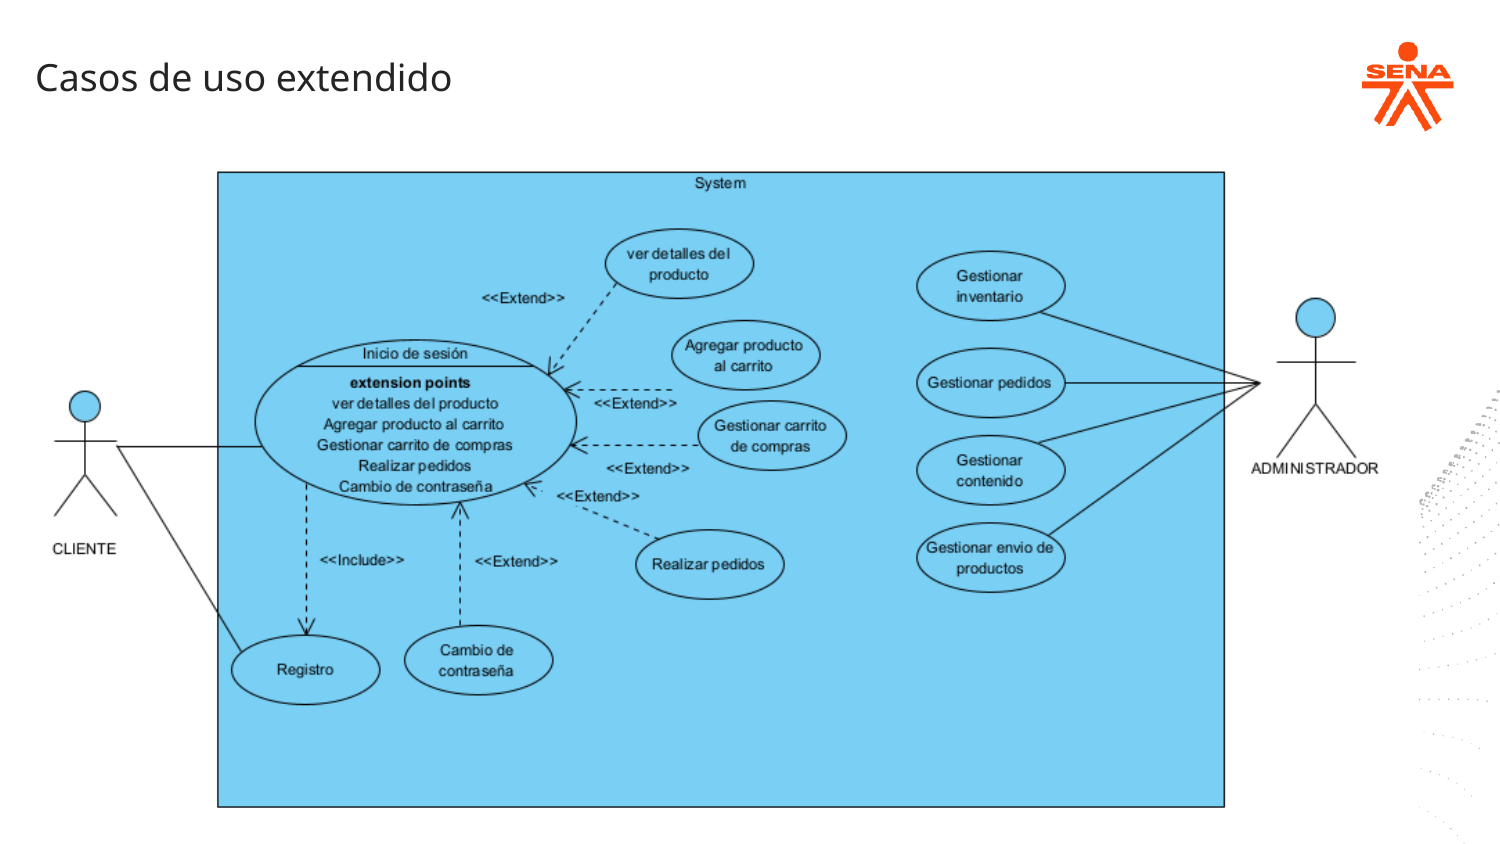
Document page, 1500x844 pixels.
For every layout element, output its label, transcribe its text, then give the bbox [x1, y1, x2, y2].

text_box Casos de uso extendido [20, 38, 513, 114]
picture [0, 0, 1500, 844]
